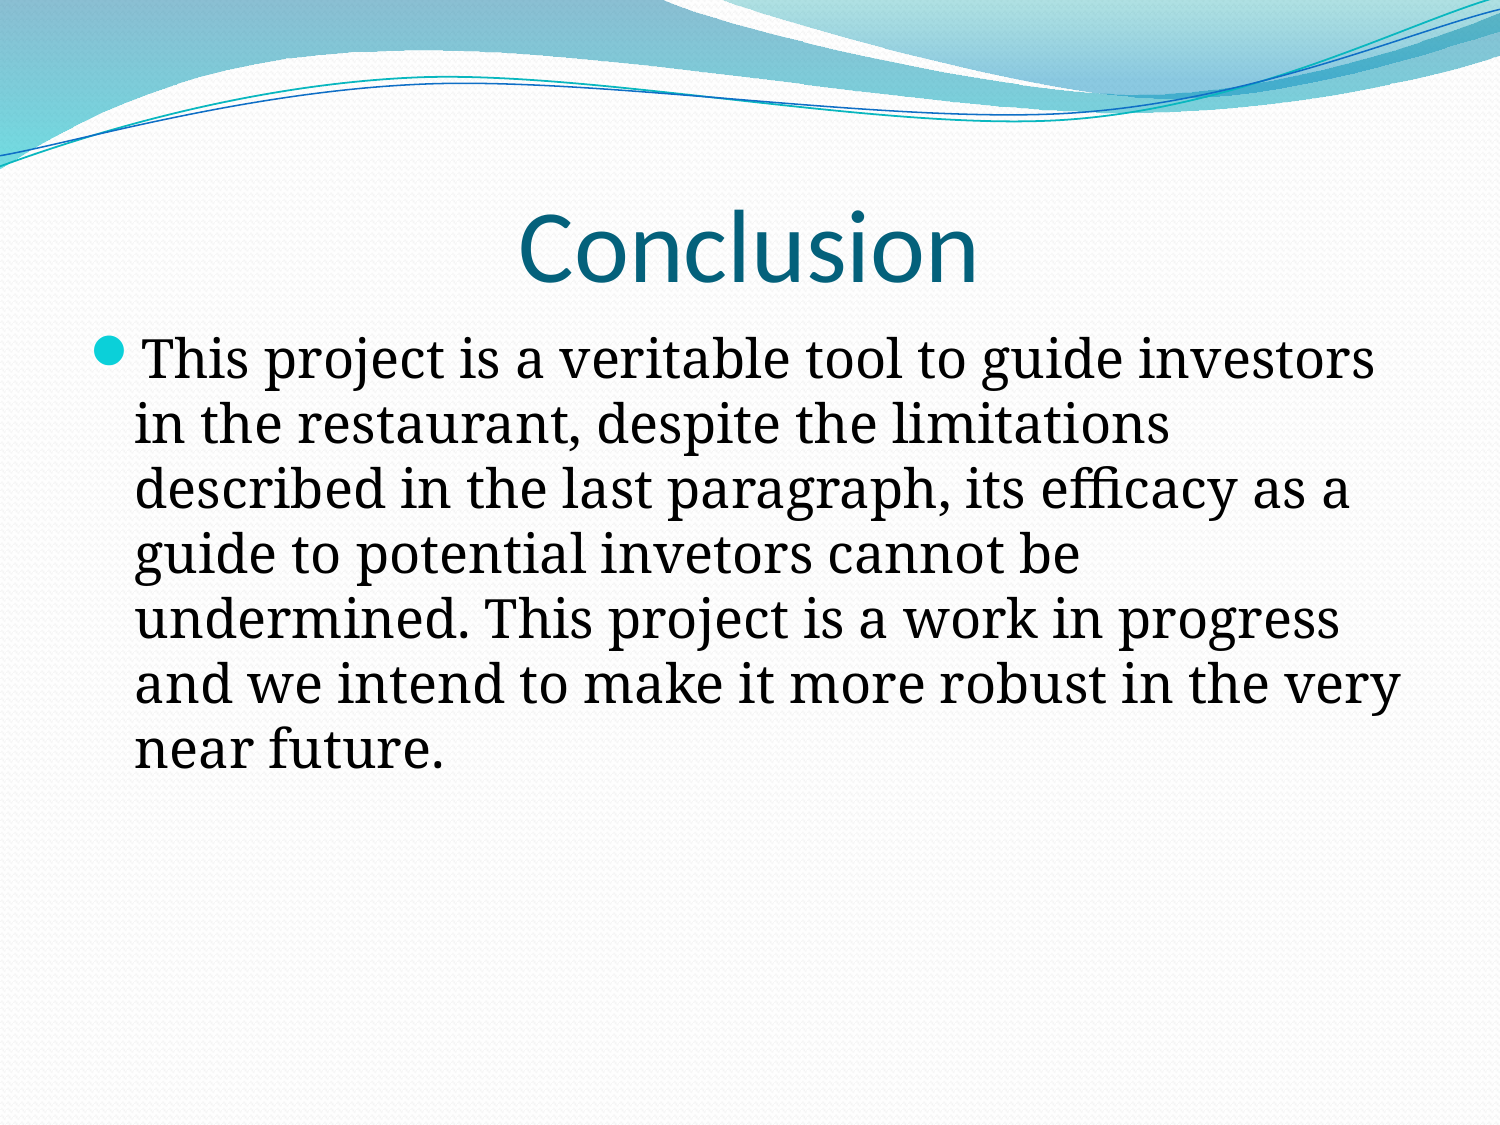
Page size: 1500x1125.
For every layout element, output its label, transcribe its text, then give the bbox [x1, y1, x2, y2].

list This project is a veritable tool to guide investors in the restaurant, despite the limitations described in the last paragraph, its efficacy as a guide to potential invetors cannot be undermined. This project is a work in progress and we intend to make it more robust in the very near future. [75, 317, 1425, 1038]
title Conclusion [75, 115, 1425, 303]
